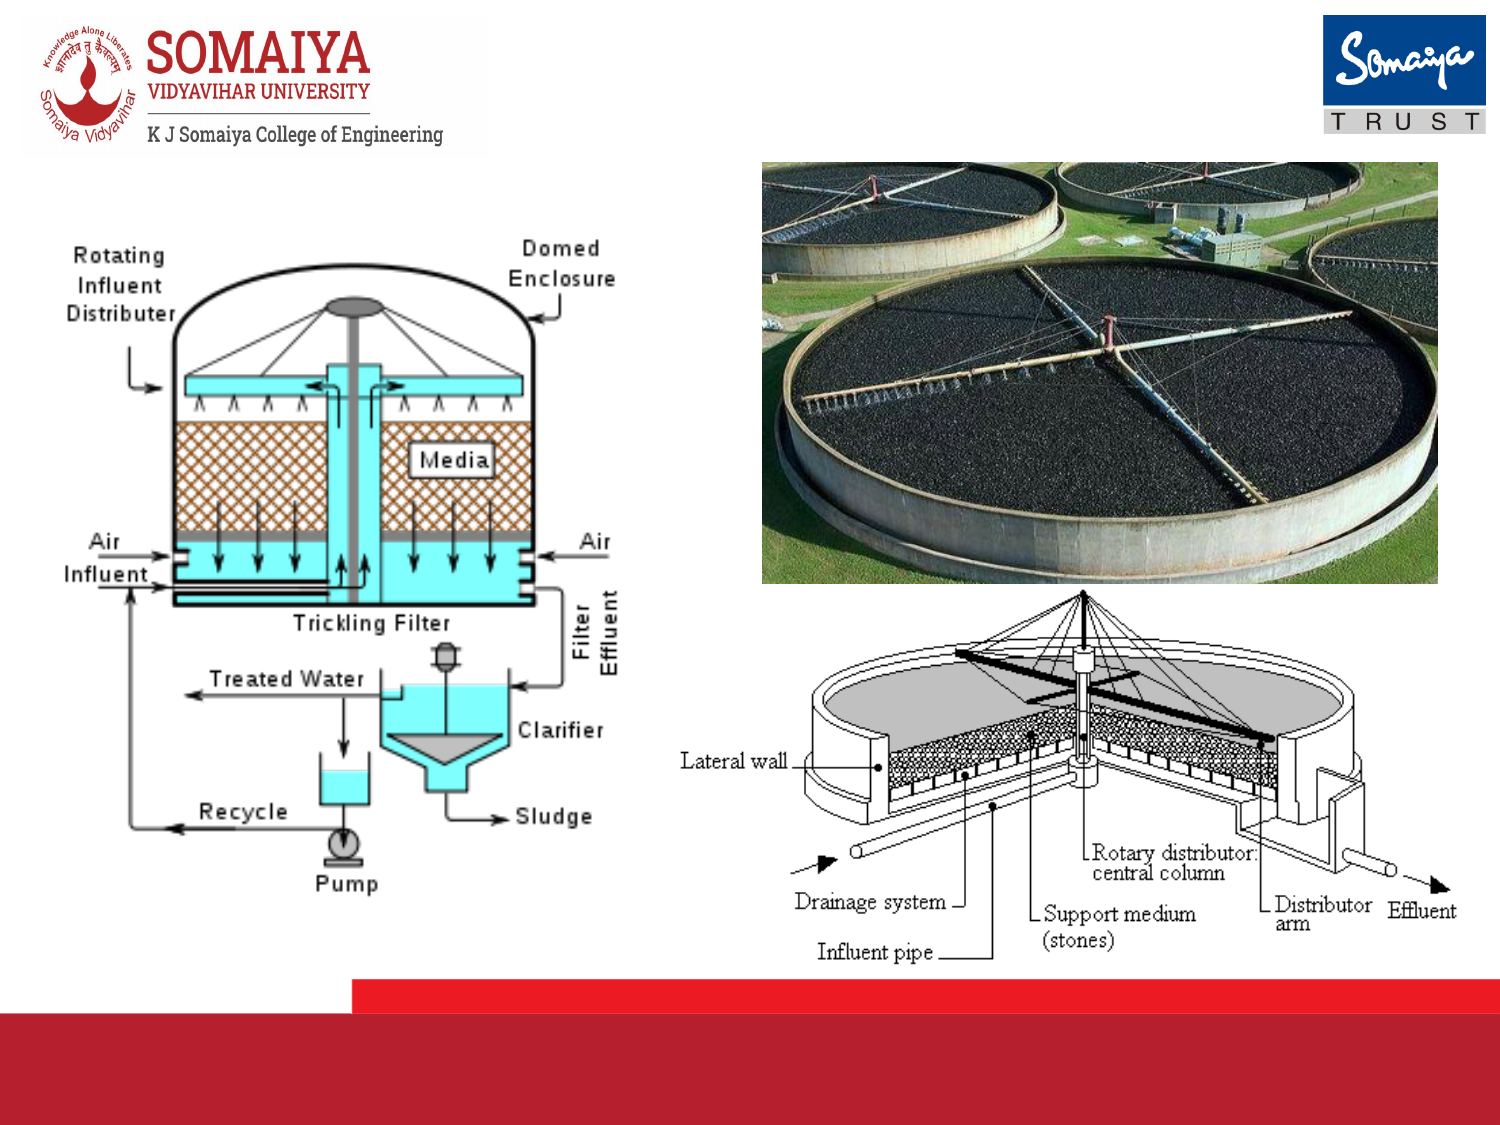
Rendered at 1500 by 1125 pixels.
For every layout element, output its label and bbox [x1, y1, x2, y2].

picture [36, 224, 651, 913]
picture [22, 15, 488, 157]
picture [1323, 15, 1486, 134]
picture [674, 162, 1476, 976]
picture [0, 980, 1500, 1125]
